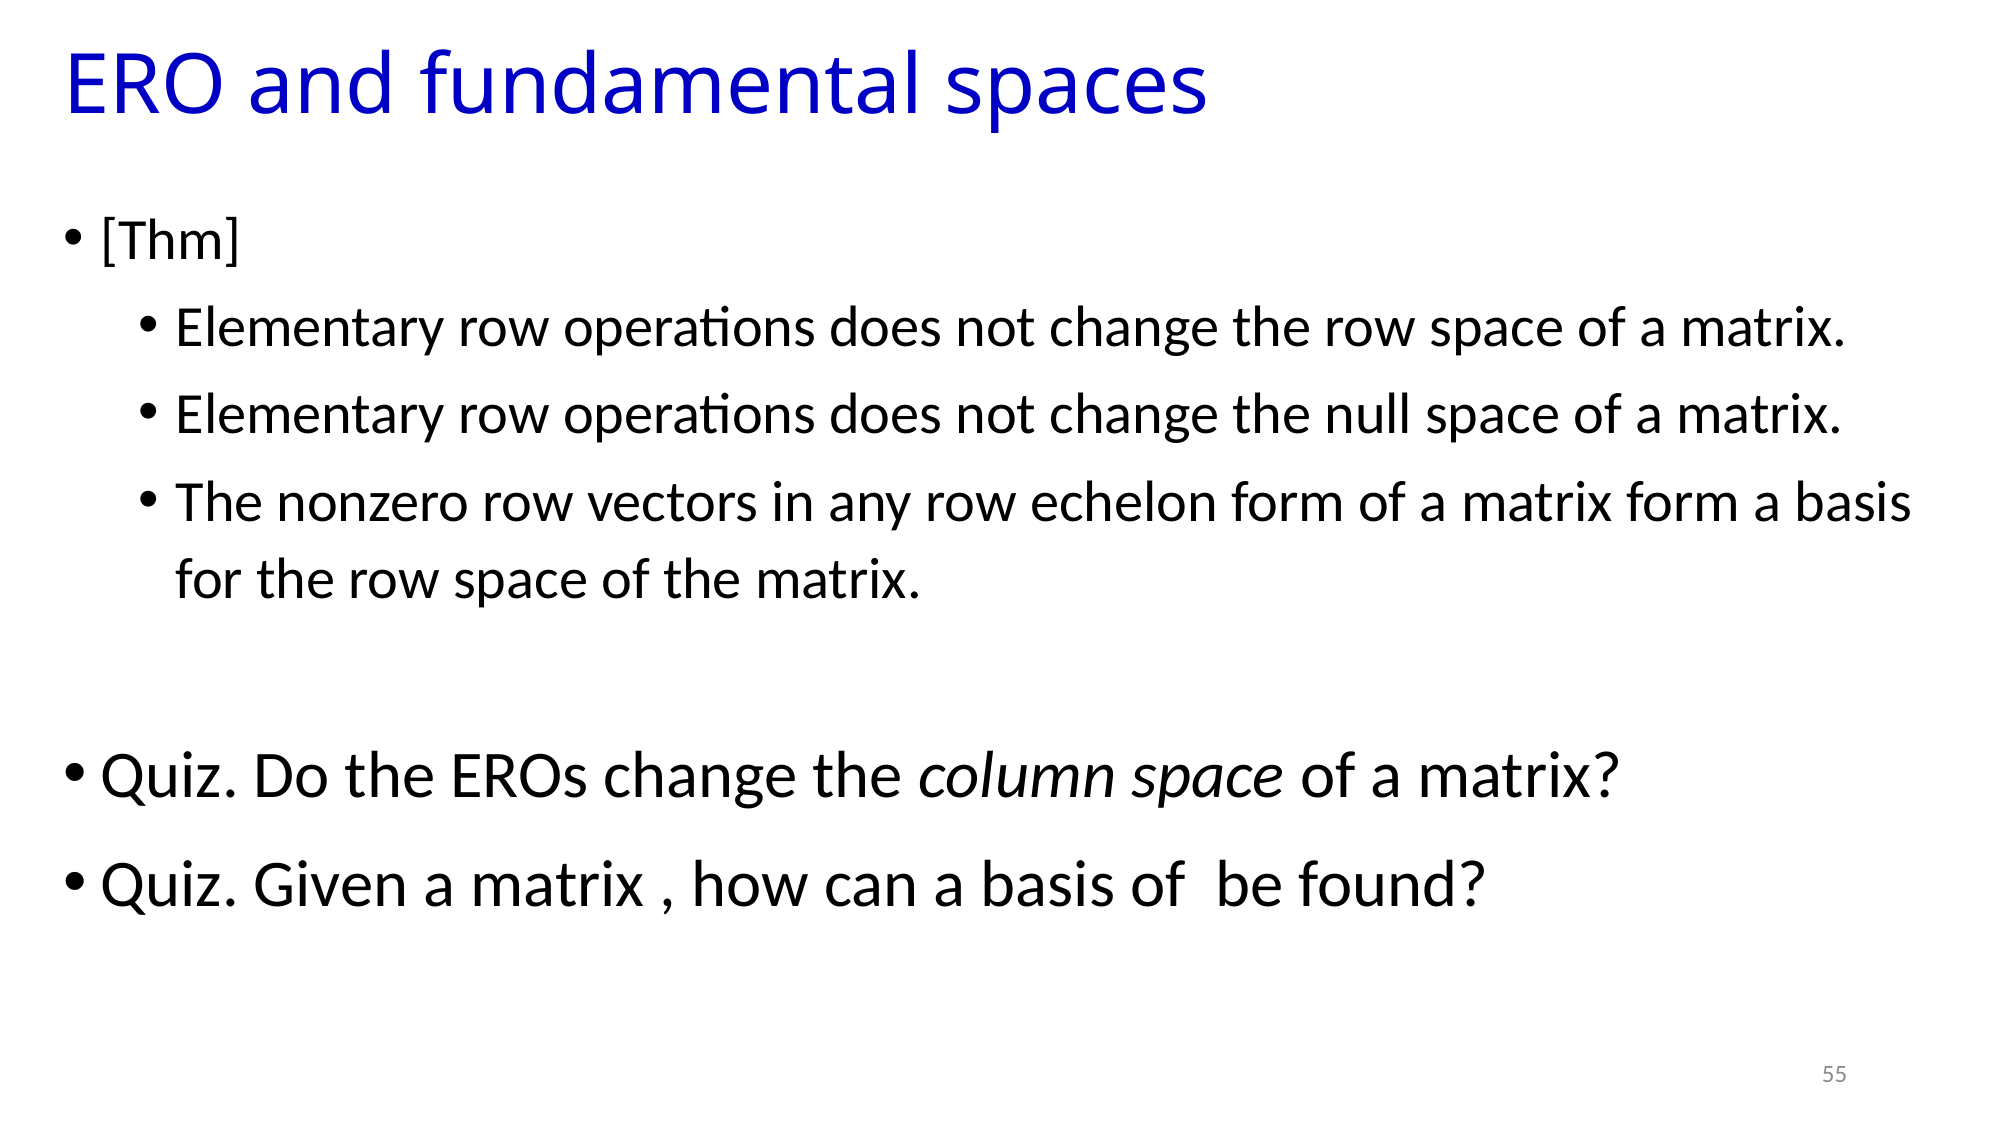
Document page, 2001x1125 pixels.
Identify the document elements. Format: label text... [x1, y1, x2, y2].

title ERO and fundamental spaces [48, 22, 1937, 152]
slide_number 55 [1412, 1042, 1863, 1103]
